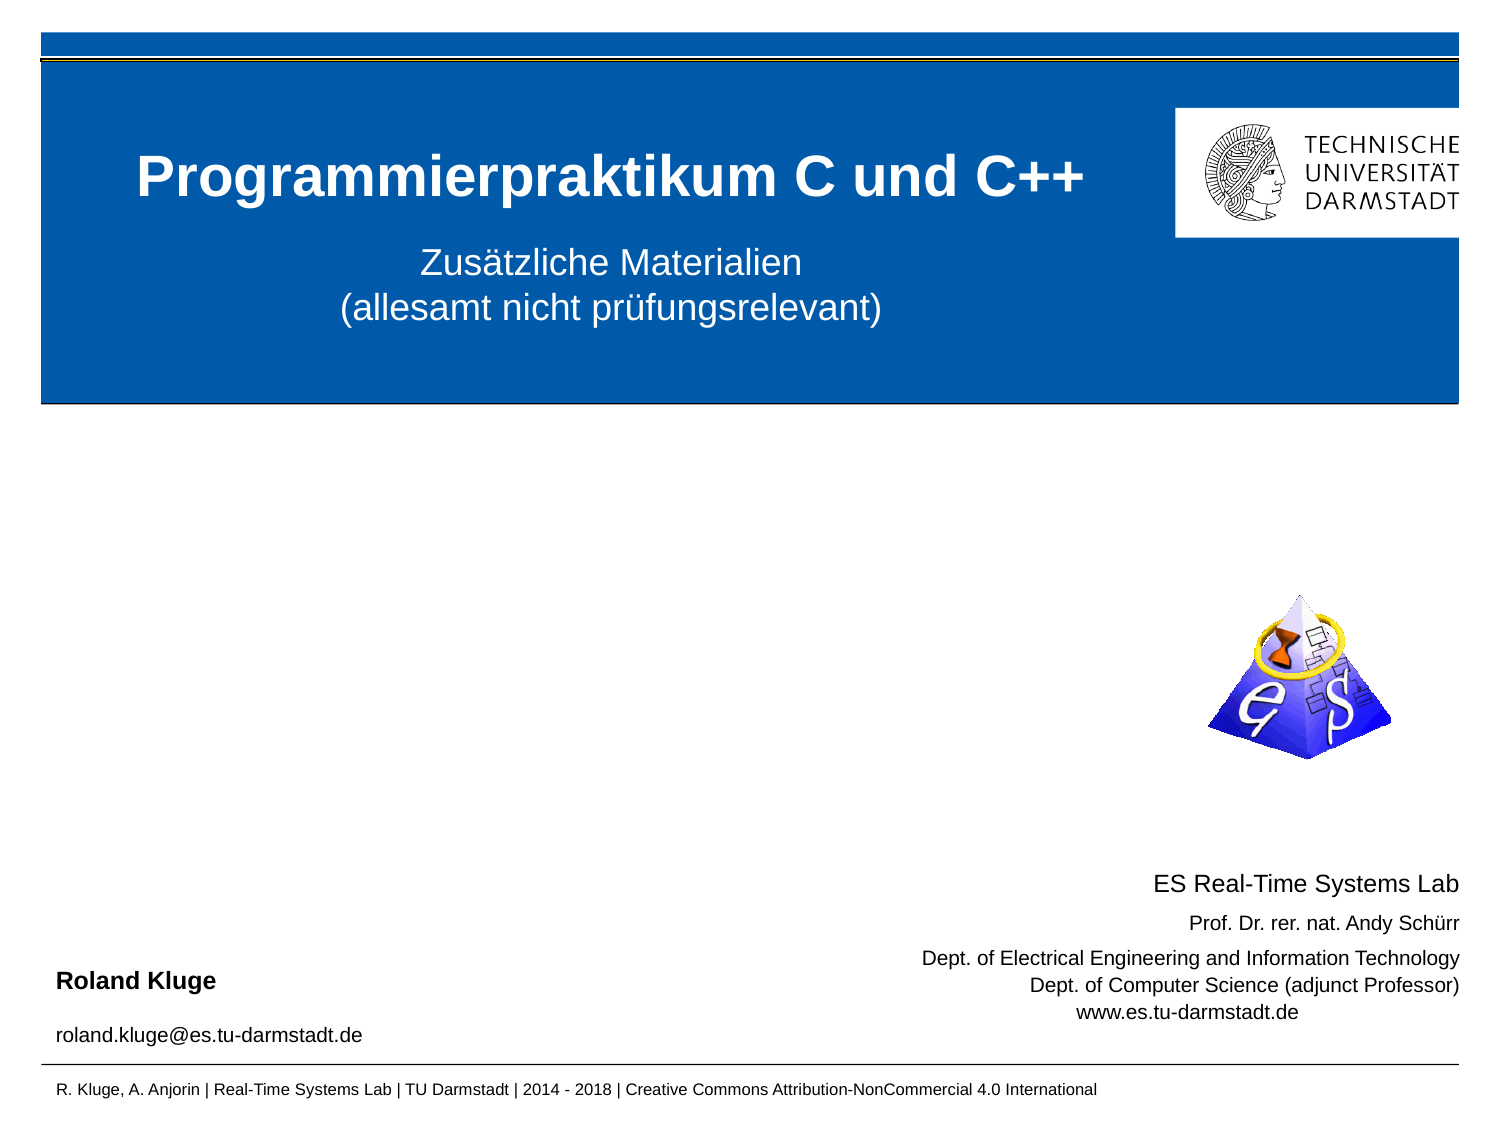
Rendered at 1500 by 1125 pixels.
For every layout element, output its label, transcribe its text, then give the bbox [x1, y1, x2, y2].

subtitle Zusätzliche Materialien (allesamt nicht prüfungsrelevant) [58, 237, 1164, 393]
title Programmierpraktikum C und C++ [58, 61, 1164, 209]
picture [1208, 591, 1391, 760]
picture [1176, 107, 1484, 238]
